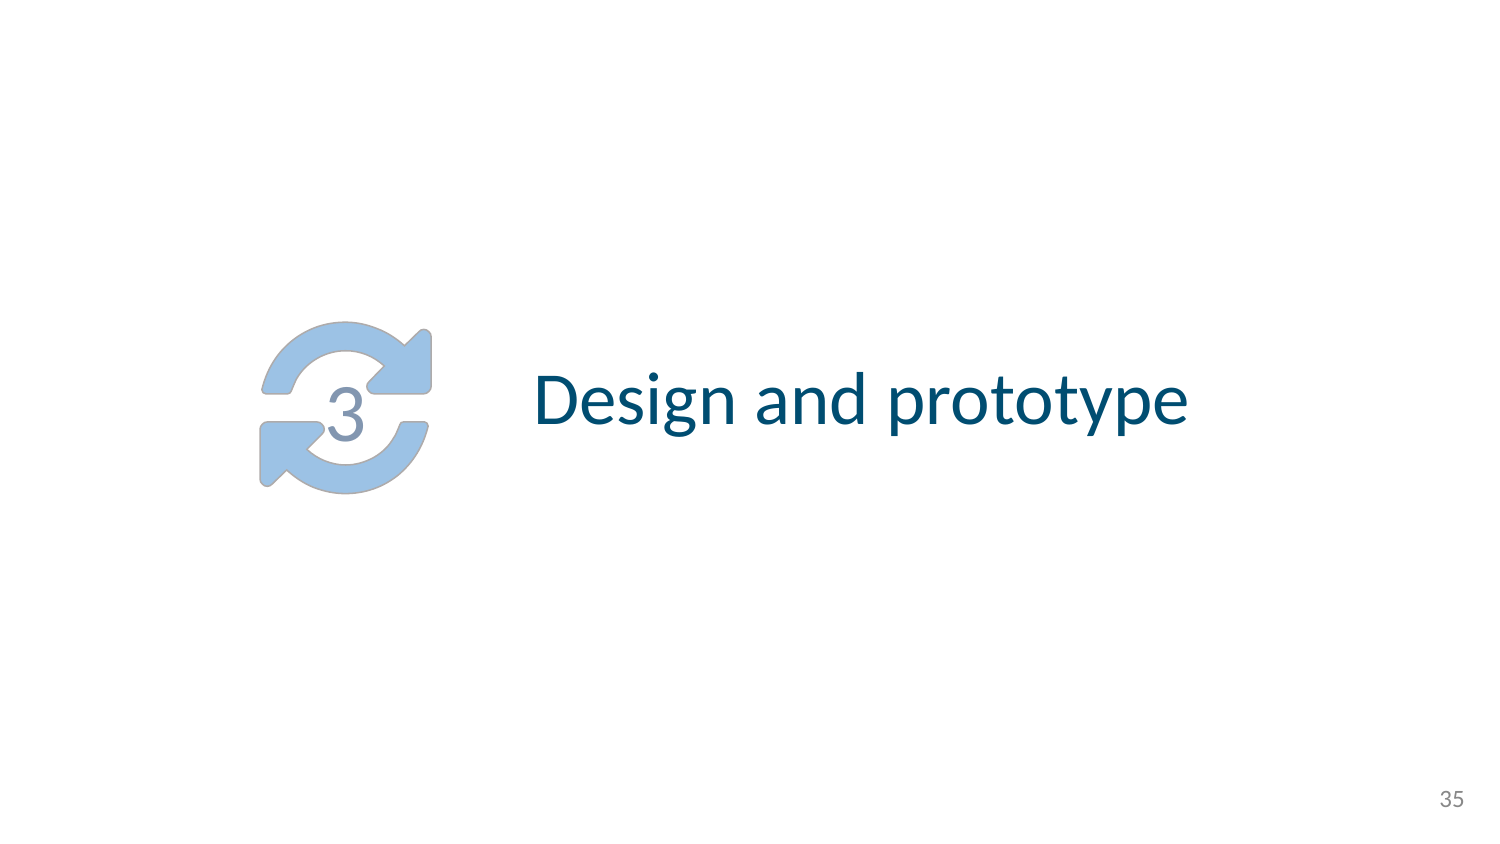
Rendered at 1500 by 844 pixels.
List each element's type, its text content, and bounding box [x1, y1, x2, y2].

text_box 3 [261, 322, 432, 394]
title Design and prototype [518, 347, 1239, 442]
slide_number ‹#› [1389, 764, 1480, 830]
text_box 3 [260, 421, 429, 494]
